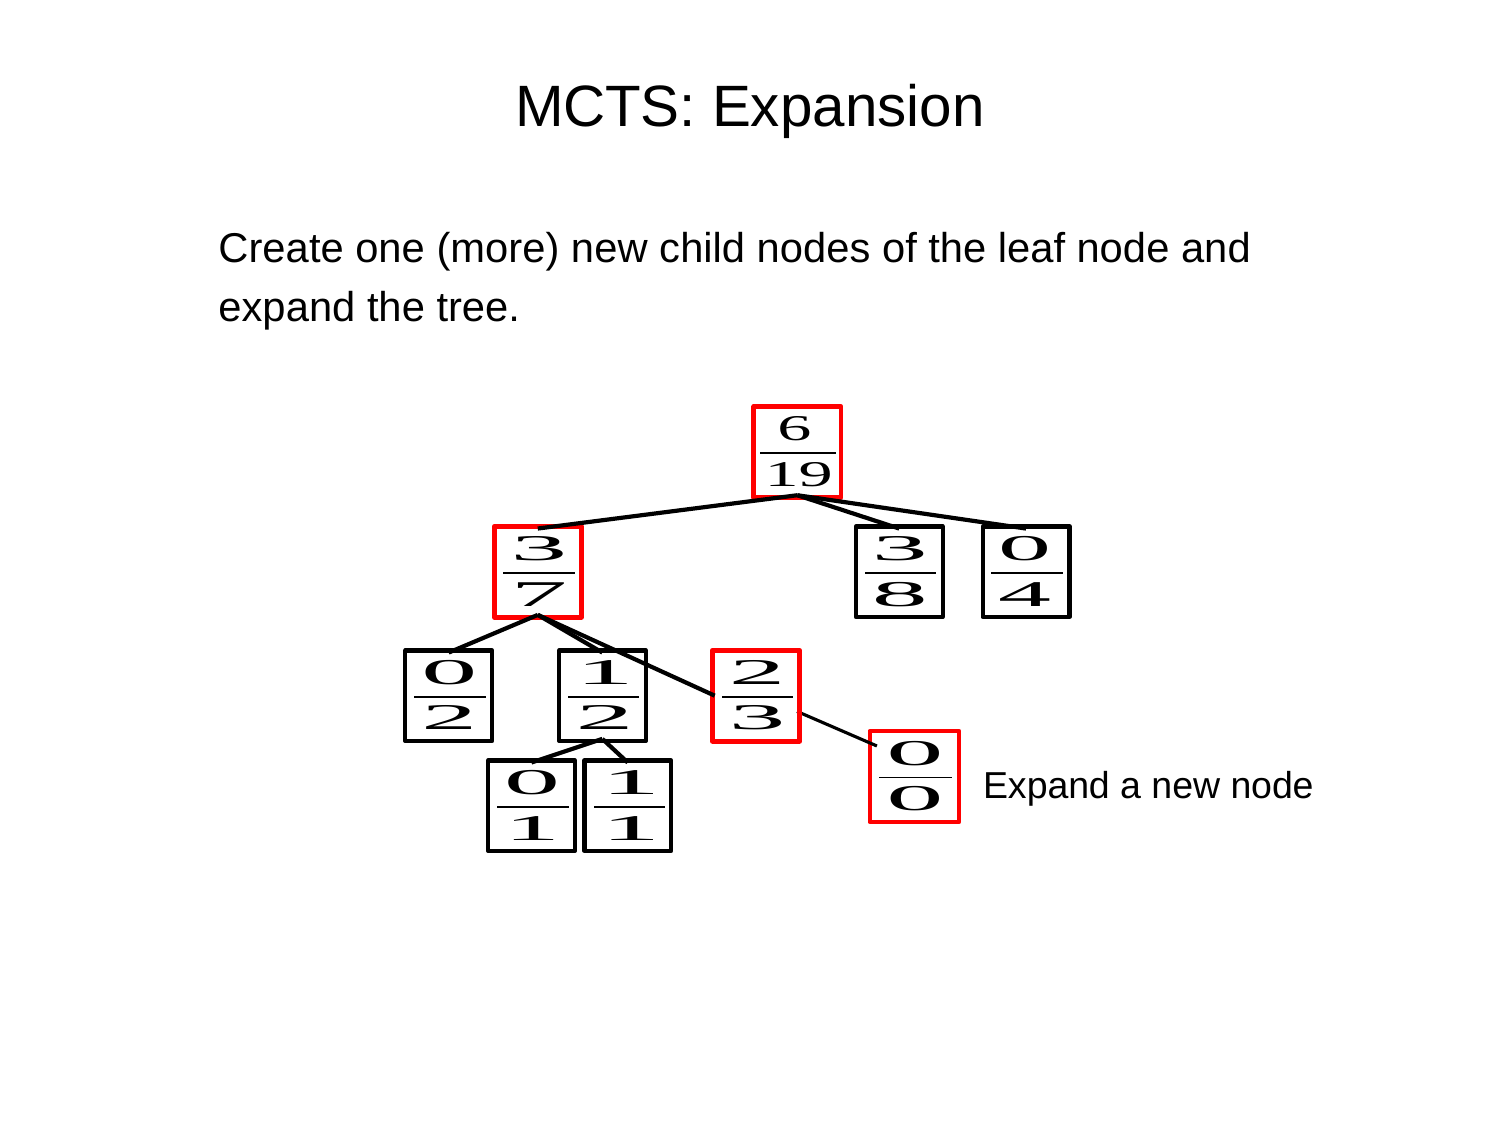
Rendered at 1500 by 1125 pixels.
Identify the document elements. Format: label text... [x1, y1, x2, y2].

title MCTS: Expansion [74, 9, 1426, 198]
text_box Create one (more) new child nodes of the leaf node and expand the tree. [203, 213, 1392, 337]
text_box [407, 408, 1068, 850]
text_box Expand a new node [1072, 753, 1379, 814]
